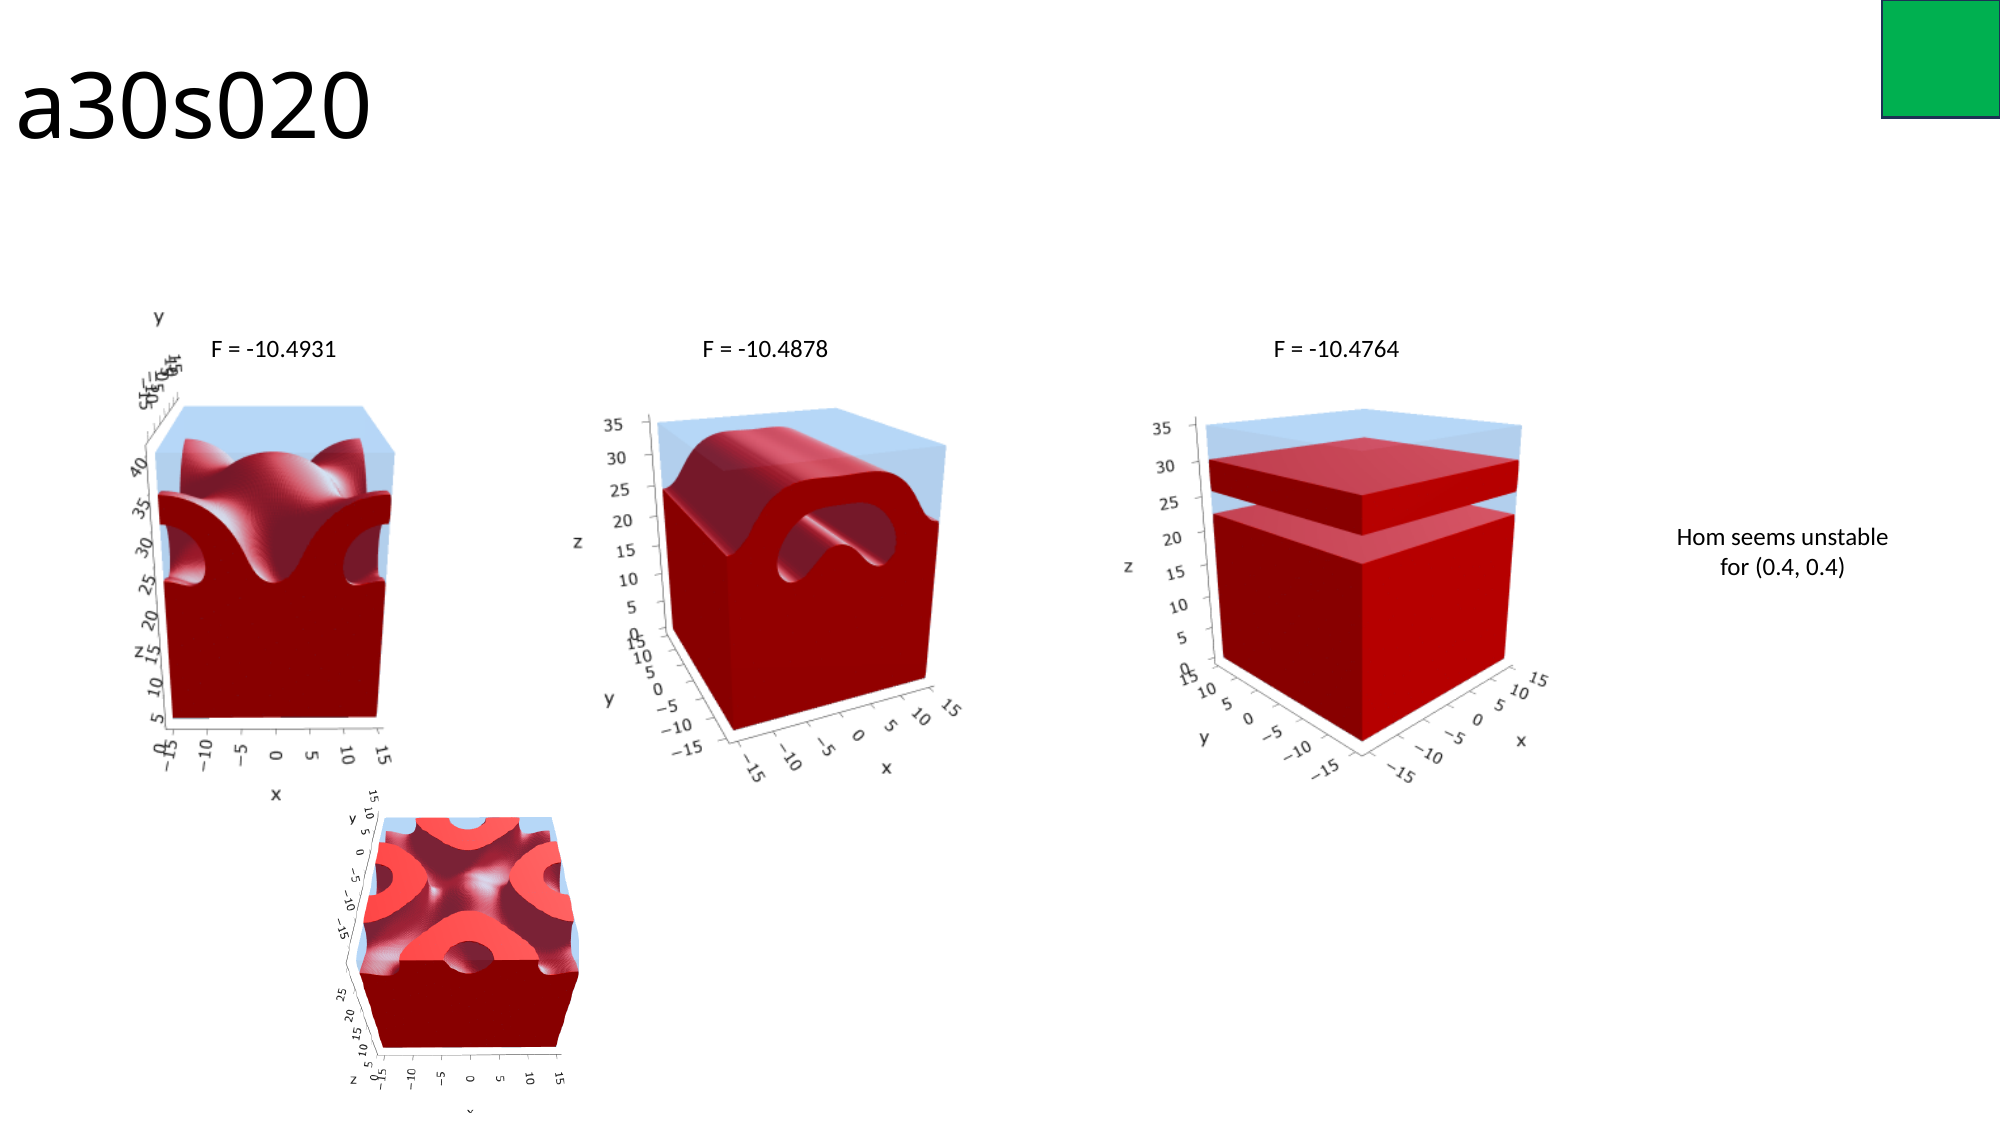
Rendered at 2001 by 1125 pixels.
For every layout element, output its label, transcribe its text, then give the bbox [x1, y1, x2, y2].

text_box [1881, 0, 2000, 119]
title a30s020 [0, 0, 710, 218]
text_box Hom seems unstable for (0.4, 0.4) [1654, 513, 1912, 589]
picture [108, 307, 964, 1113]
picture [1123, 390, 1550, 788]
text_box F = -10.4764 [1252, 325, 1421, 370]
text_box F = -10.4878 [681, 325, 850, 370]
